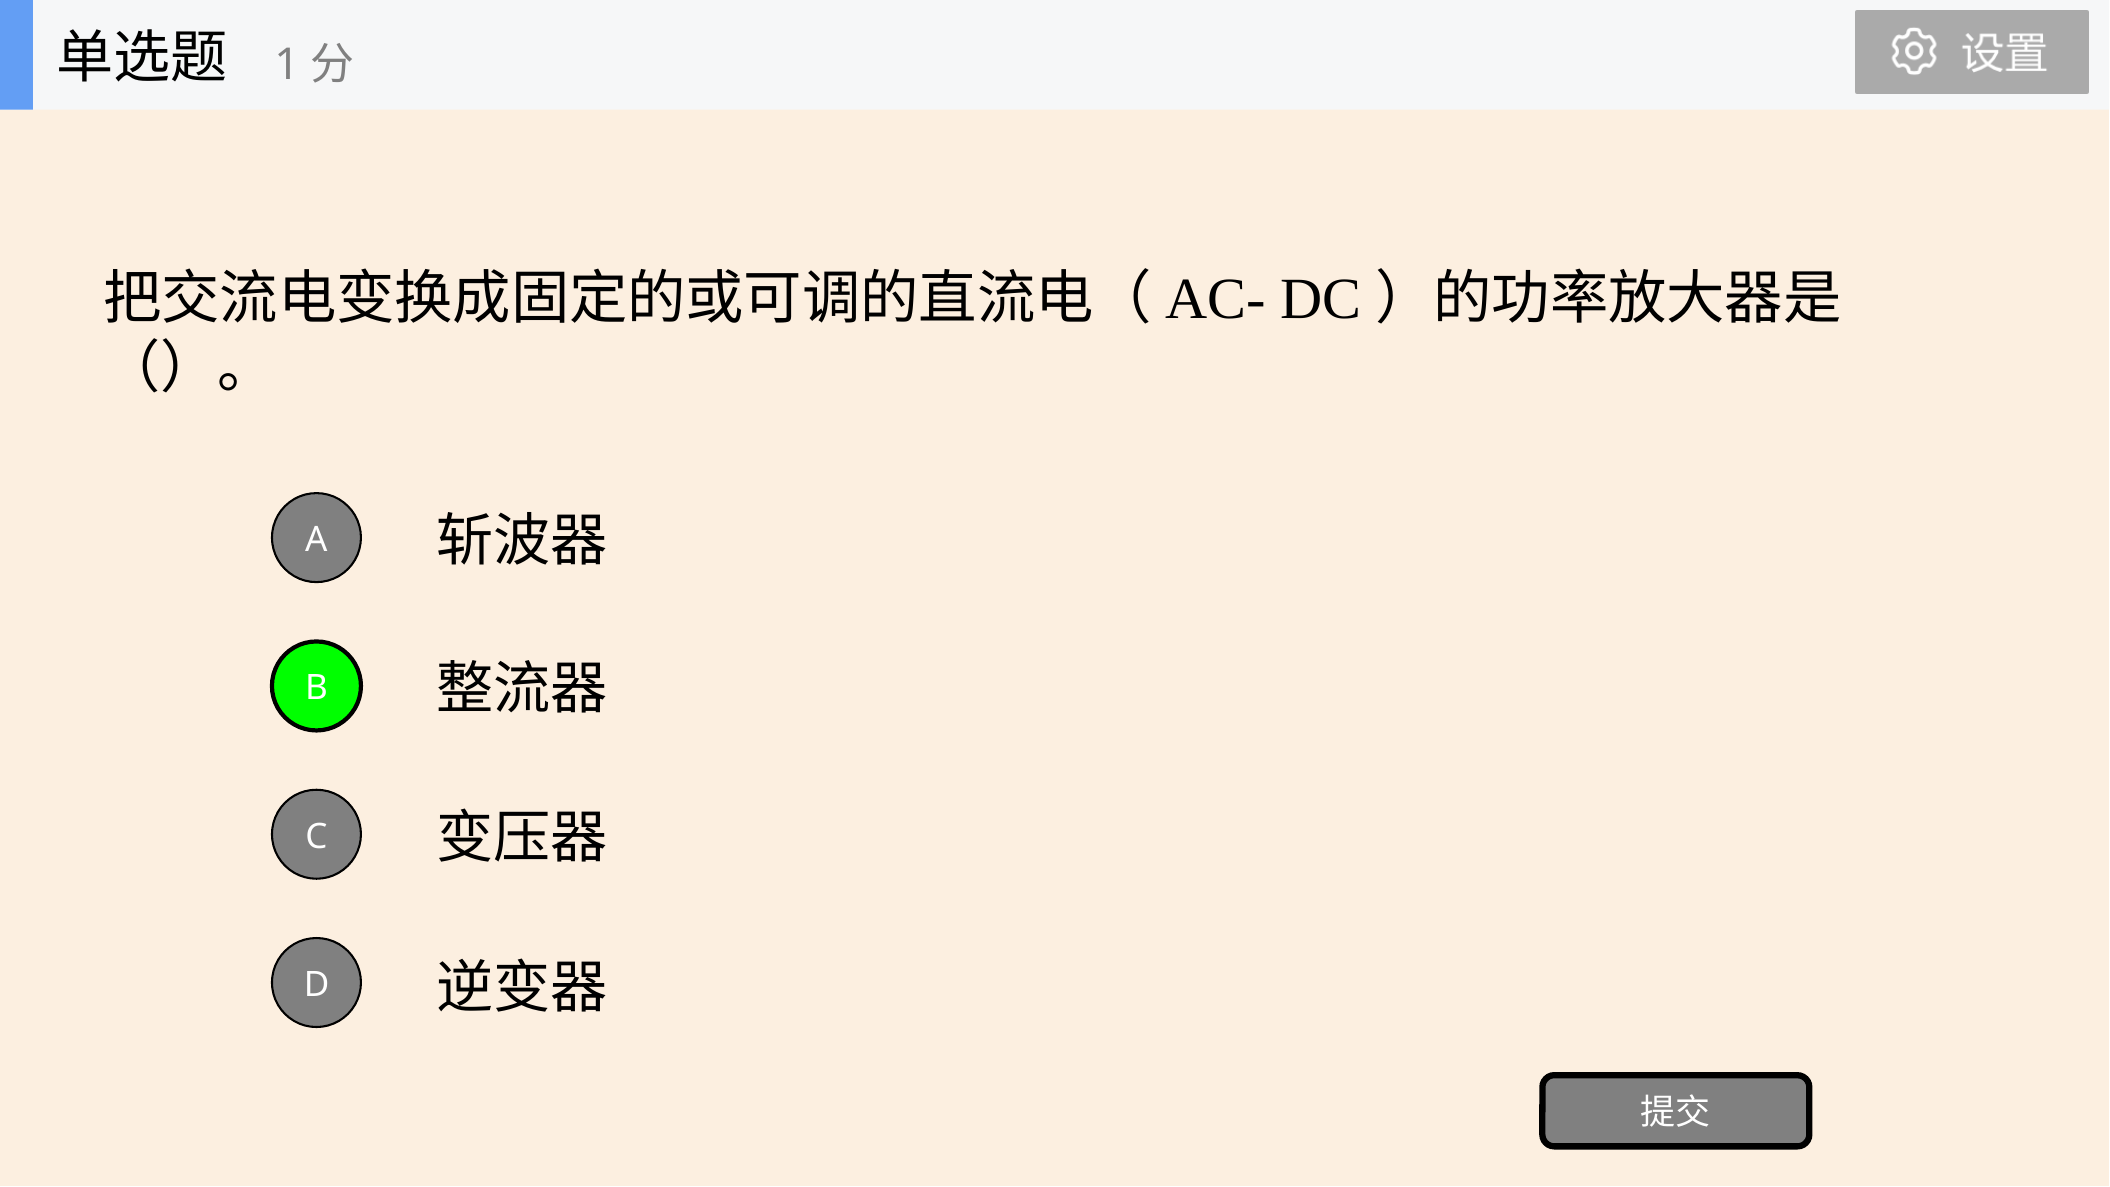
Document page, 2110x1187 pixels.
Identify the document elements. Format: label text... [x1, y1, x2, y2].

text_box 提交 [1541, 1074, 1811, 1148]
text_box 斩波器 [421, 481, 1899, 594]
text_box 逆变器 [421, 928, 1899, 1040]
text_box 整流器 [421, 630, 1899, 742]
text_box B [270, 640, 362, 732]
picture [1855, 10, 2089, 94]
text_box C [270, 788, 362, 880]
text_box D [270, 936, 362, 1029]
text_box 变压器 [421, 778, 1899, 890]
text_box 把交流电变换成固定的或可调的直流电（AC- DC）的功率放大器是（）。 [88, 143, 2021, 515]
text_box A [270, 492, 362, 584]
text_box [0, 0, 2110, 110]
